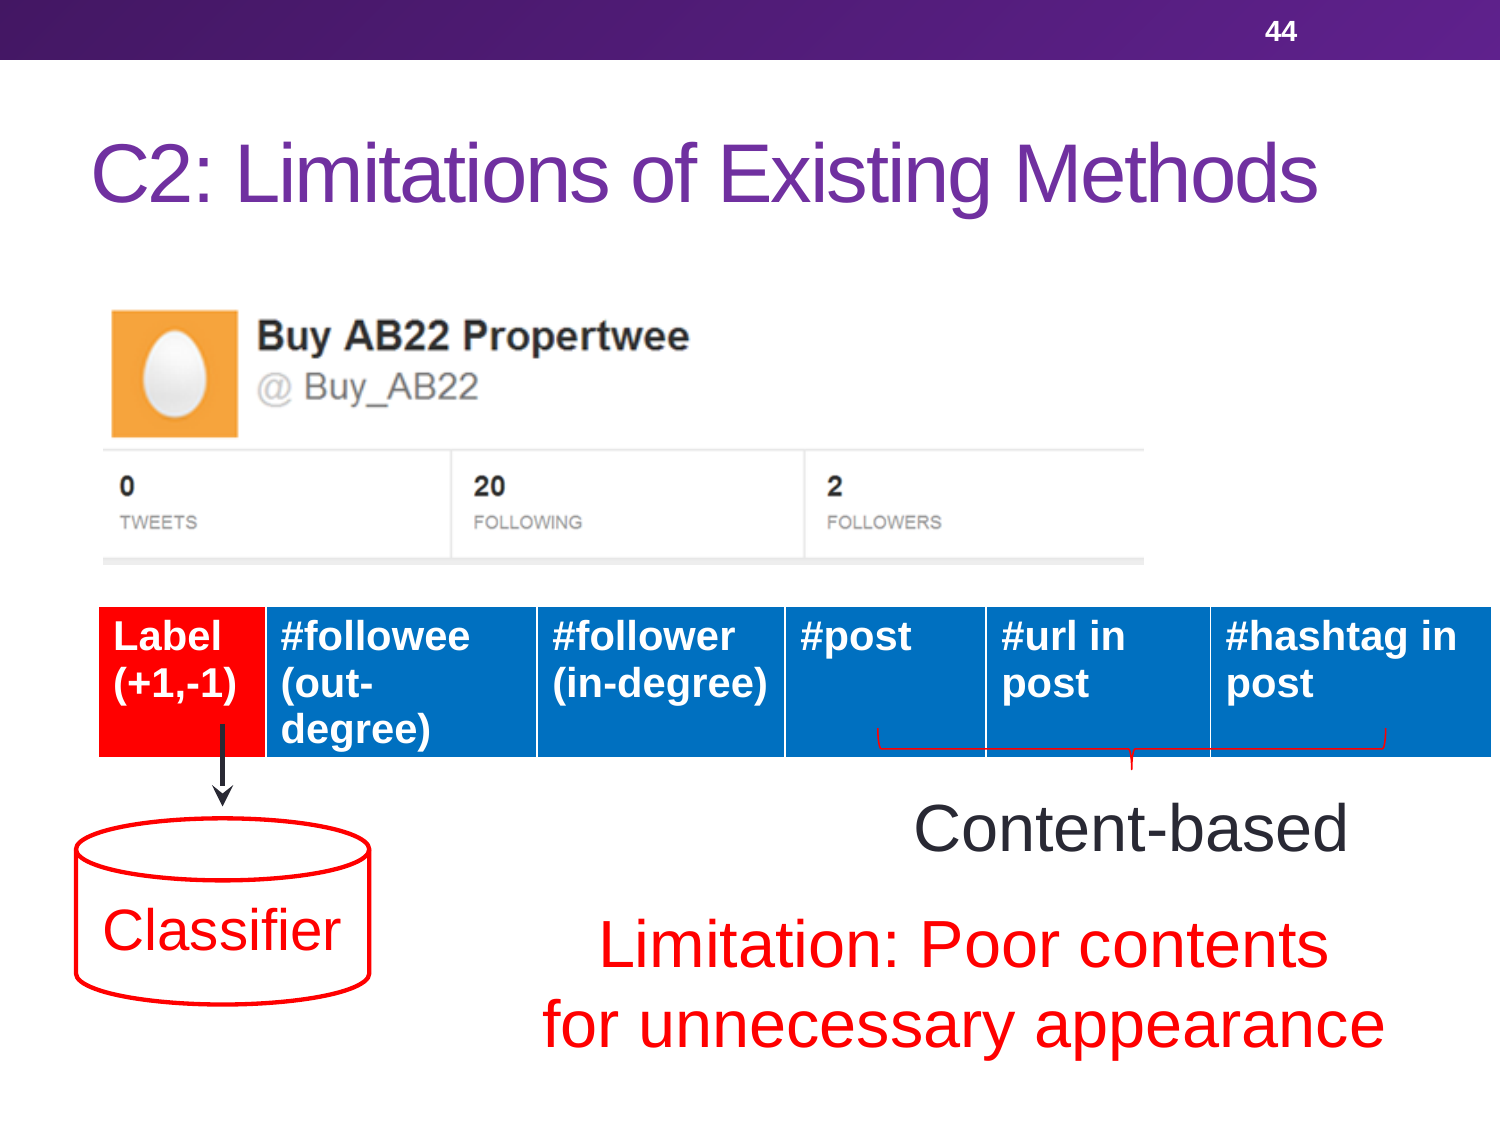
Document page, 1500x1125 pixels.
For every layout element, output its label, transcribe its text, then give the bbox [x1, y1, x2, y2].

table_header #url in post [1134, 750, 1210, 757]
table_header Label (+1,-1) [99, 607, 265, 757]
table_header #url in post [987, 750, 1130, 757]
slide_number 44 [1250, 3, 1425, 57]
text_box Limitation: Poor contents for unnecessary appearance [527, 893, 1402, 1068]
table_header #follower (in-degree) [538, 607, 784, 757]
title C2: Limitations of Existing Methods [75, 87, 1425, 250]
table_header #hashtag in post [1211, 607, 1491, 757]
picture [103, 303, 1144, 565]
table_header #post [786, 607, 985, 757]
table_header #url in post [987, 607, 1210, 728]
table_header #followee (out-degree) [267, 607, 536, 757]
text_box [877, 728, 1387, 771]
text_box Content-based [898, 777, 1366, 873]
text_box Classifier [73, 816, 372, 1007]
